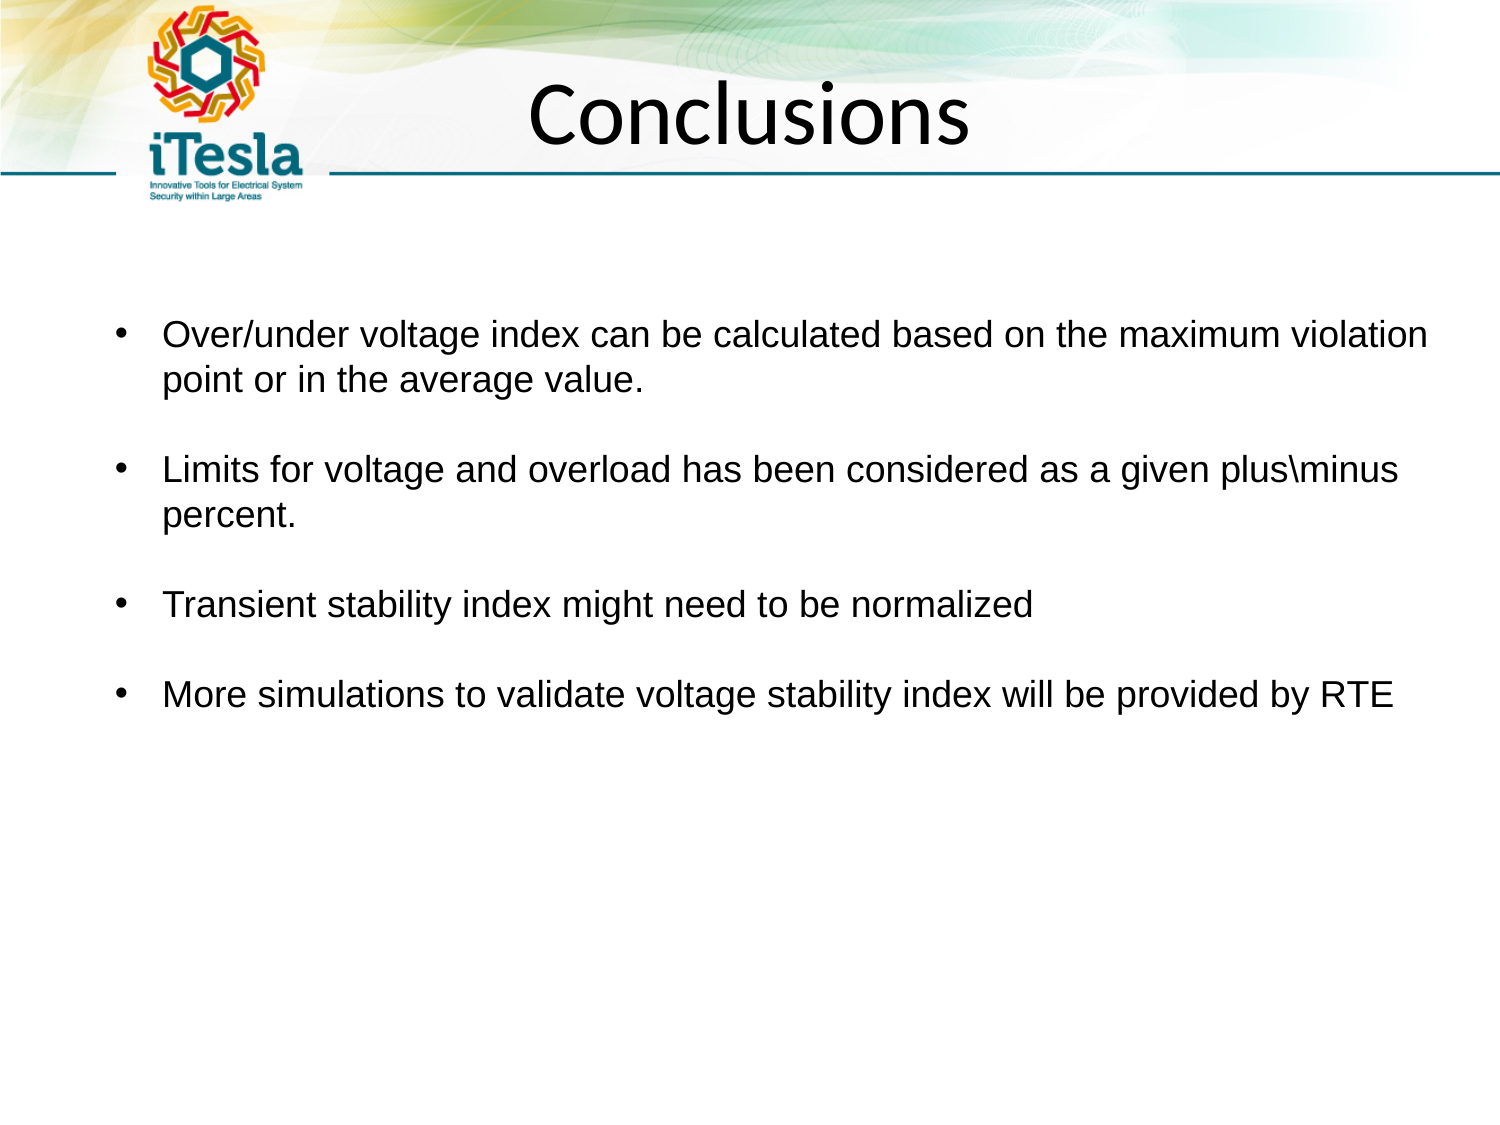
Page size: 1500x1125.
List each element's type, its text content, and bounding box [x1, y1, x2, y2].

title Conclusions [75, 45, 1425, 233]
picture [0, 0, 1500, 203]
text_box Over/under voltage index can be calculated based on the maximum violation point or in the average value. Limits for voltage and overload has been considered as a given plus\minus percent. Transient stability index might need to be normalized More simulations to validate voltage stability index will be provided by RTE [100, 302, 1447, 768]
